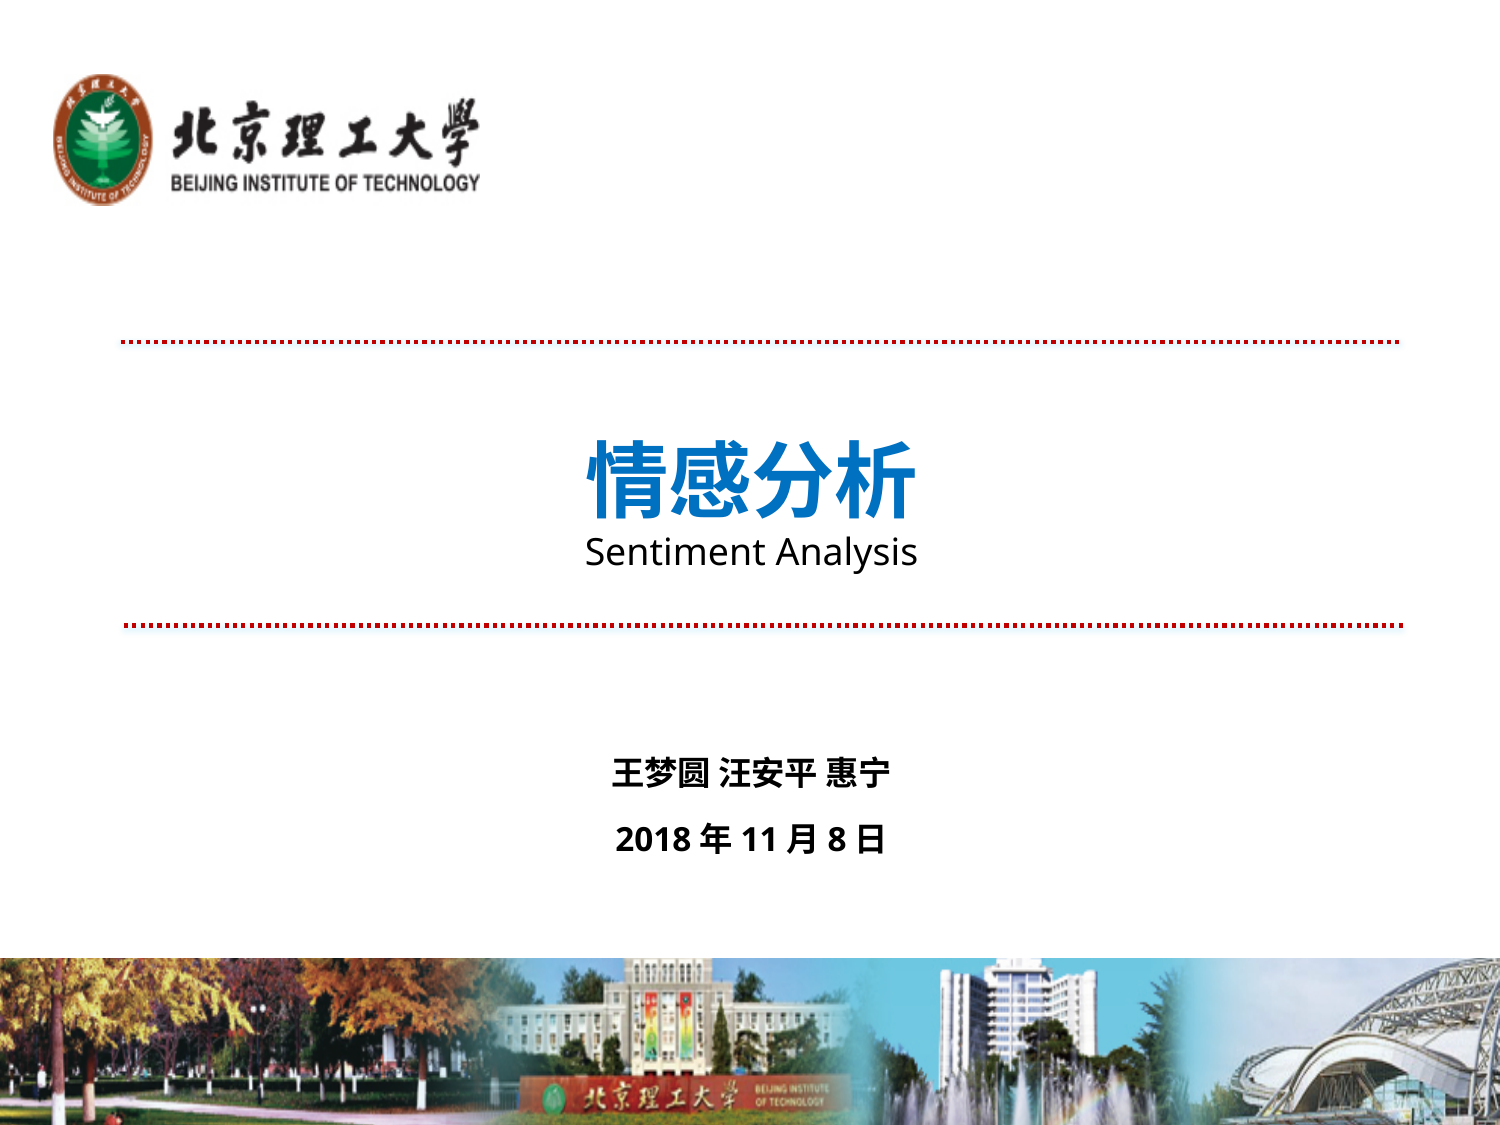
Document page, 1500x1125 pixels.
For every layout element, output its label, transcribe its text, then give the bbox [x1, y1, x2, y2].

text_box 王梦圆 汪安平 惠宁 2018年11月8日 [318, 597, 1185, 787]
picture [0, 958, 1500, 1125]
text_box 情感分析 Sentiment Analysis [6, 420, 1497, 581]
picture [53, 74, 480, 206]
